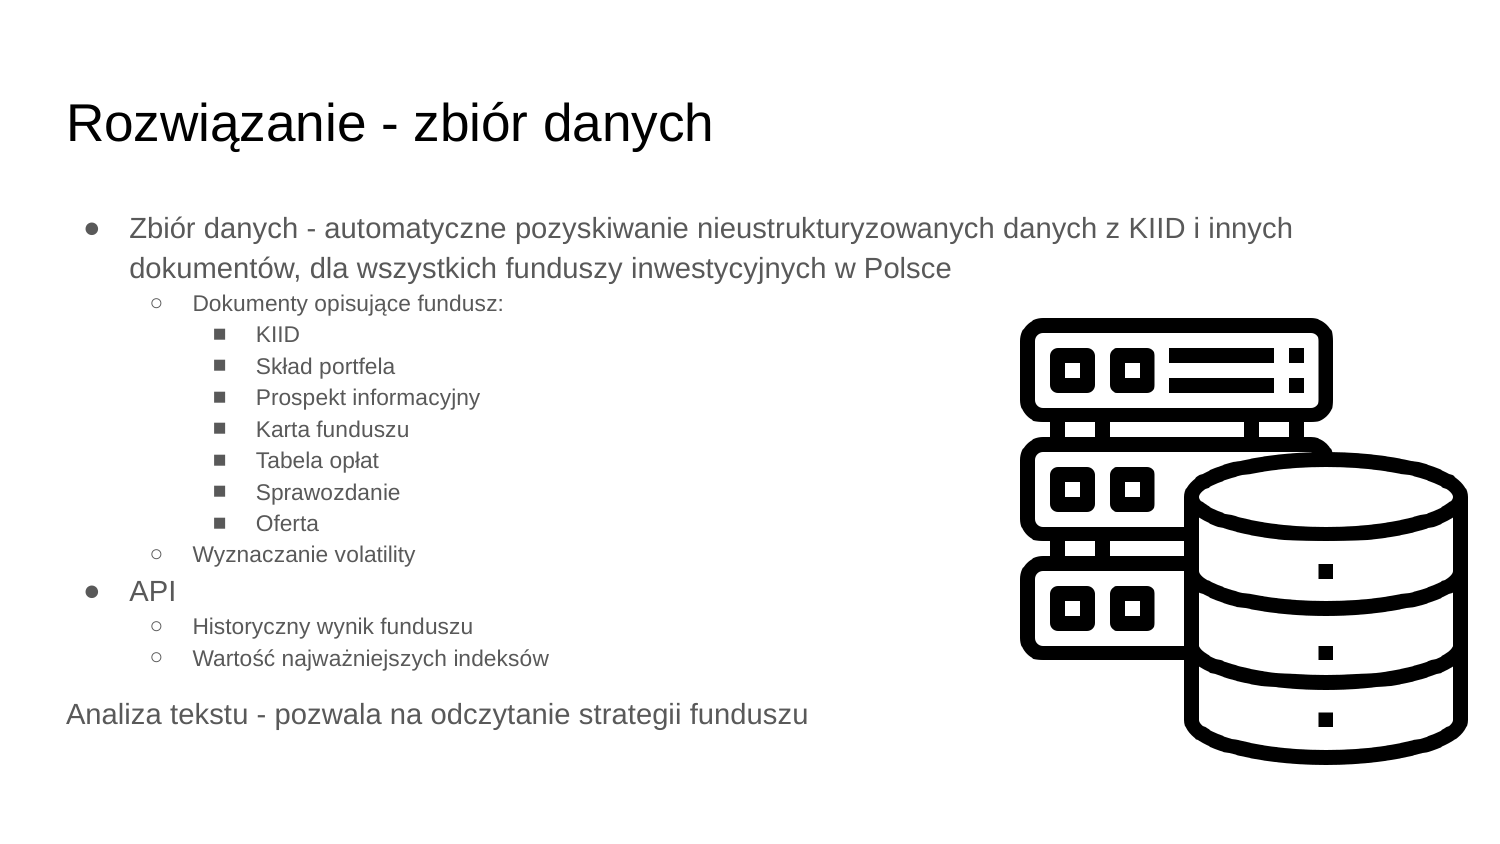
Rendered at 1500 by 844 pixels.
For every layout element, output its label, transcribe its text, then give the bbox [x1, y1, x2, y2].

list Zbiór danych - automatyczne pozyskiwanie nieustrukturyzowanych danych z KIID i innych dokumentów, dla wszystkich funduszy inwestycyjnych w Polsce Dokumenty opisujące fundusz: KIID Skład portfela Prospekt informacyjny Karta funduszu Tabela opłat Sprawozdanie Oferta Wyznaczanie volatility API Historyczny wynik funduszu Wartość najważniejszych indeksów Analiza tekstu - pozwala na odczytanie strategii funduszu [51, 189, 1449, 750]
title Rozwiązanie - zbiór danych [51, 72, 1449, 167]
picture [1005, 302, 1482, 780]
